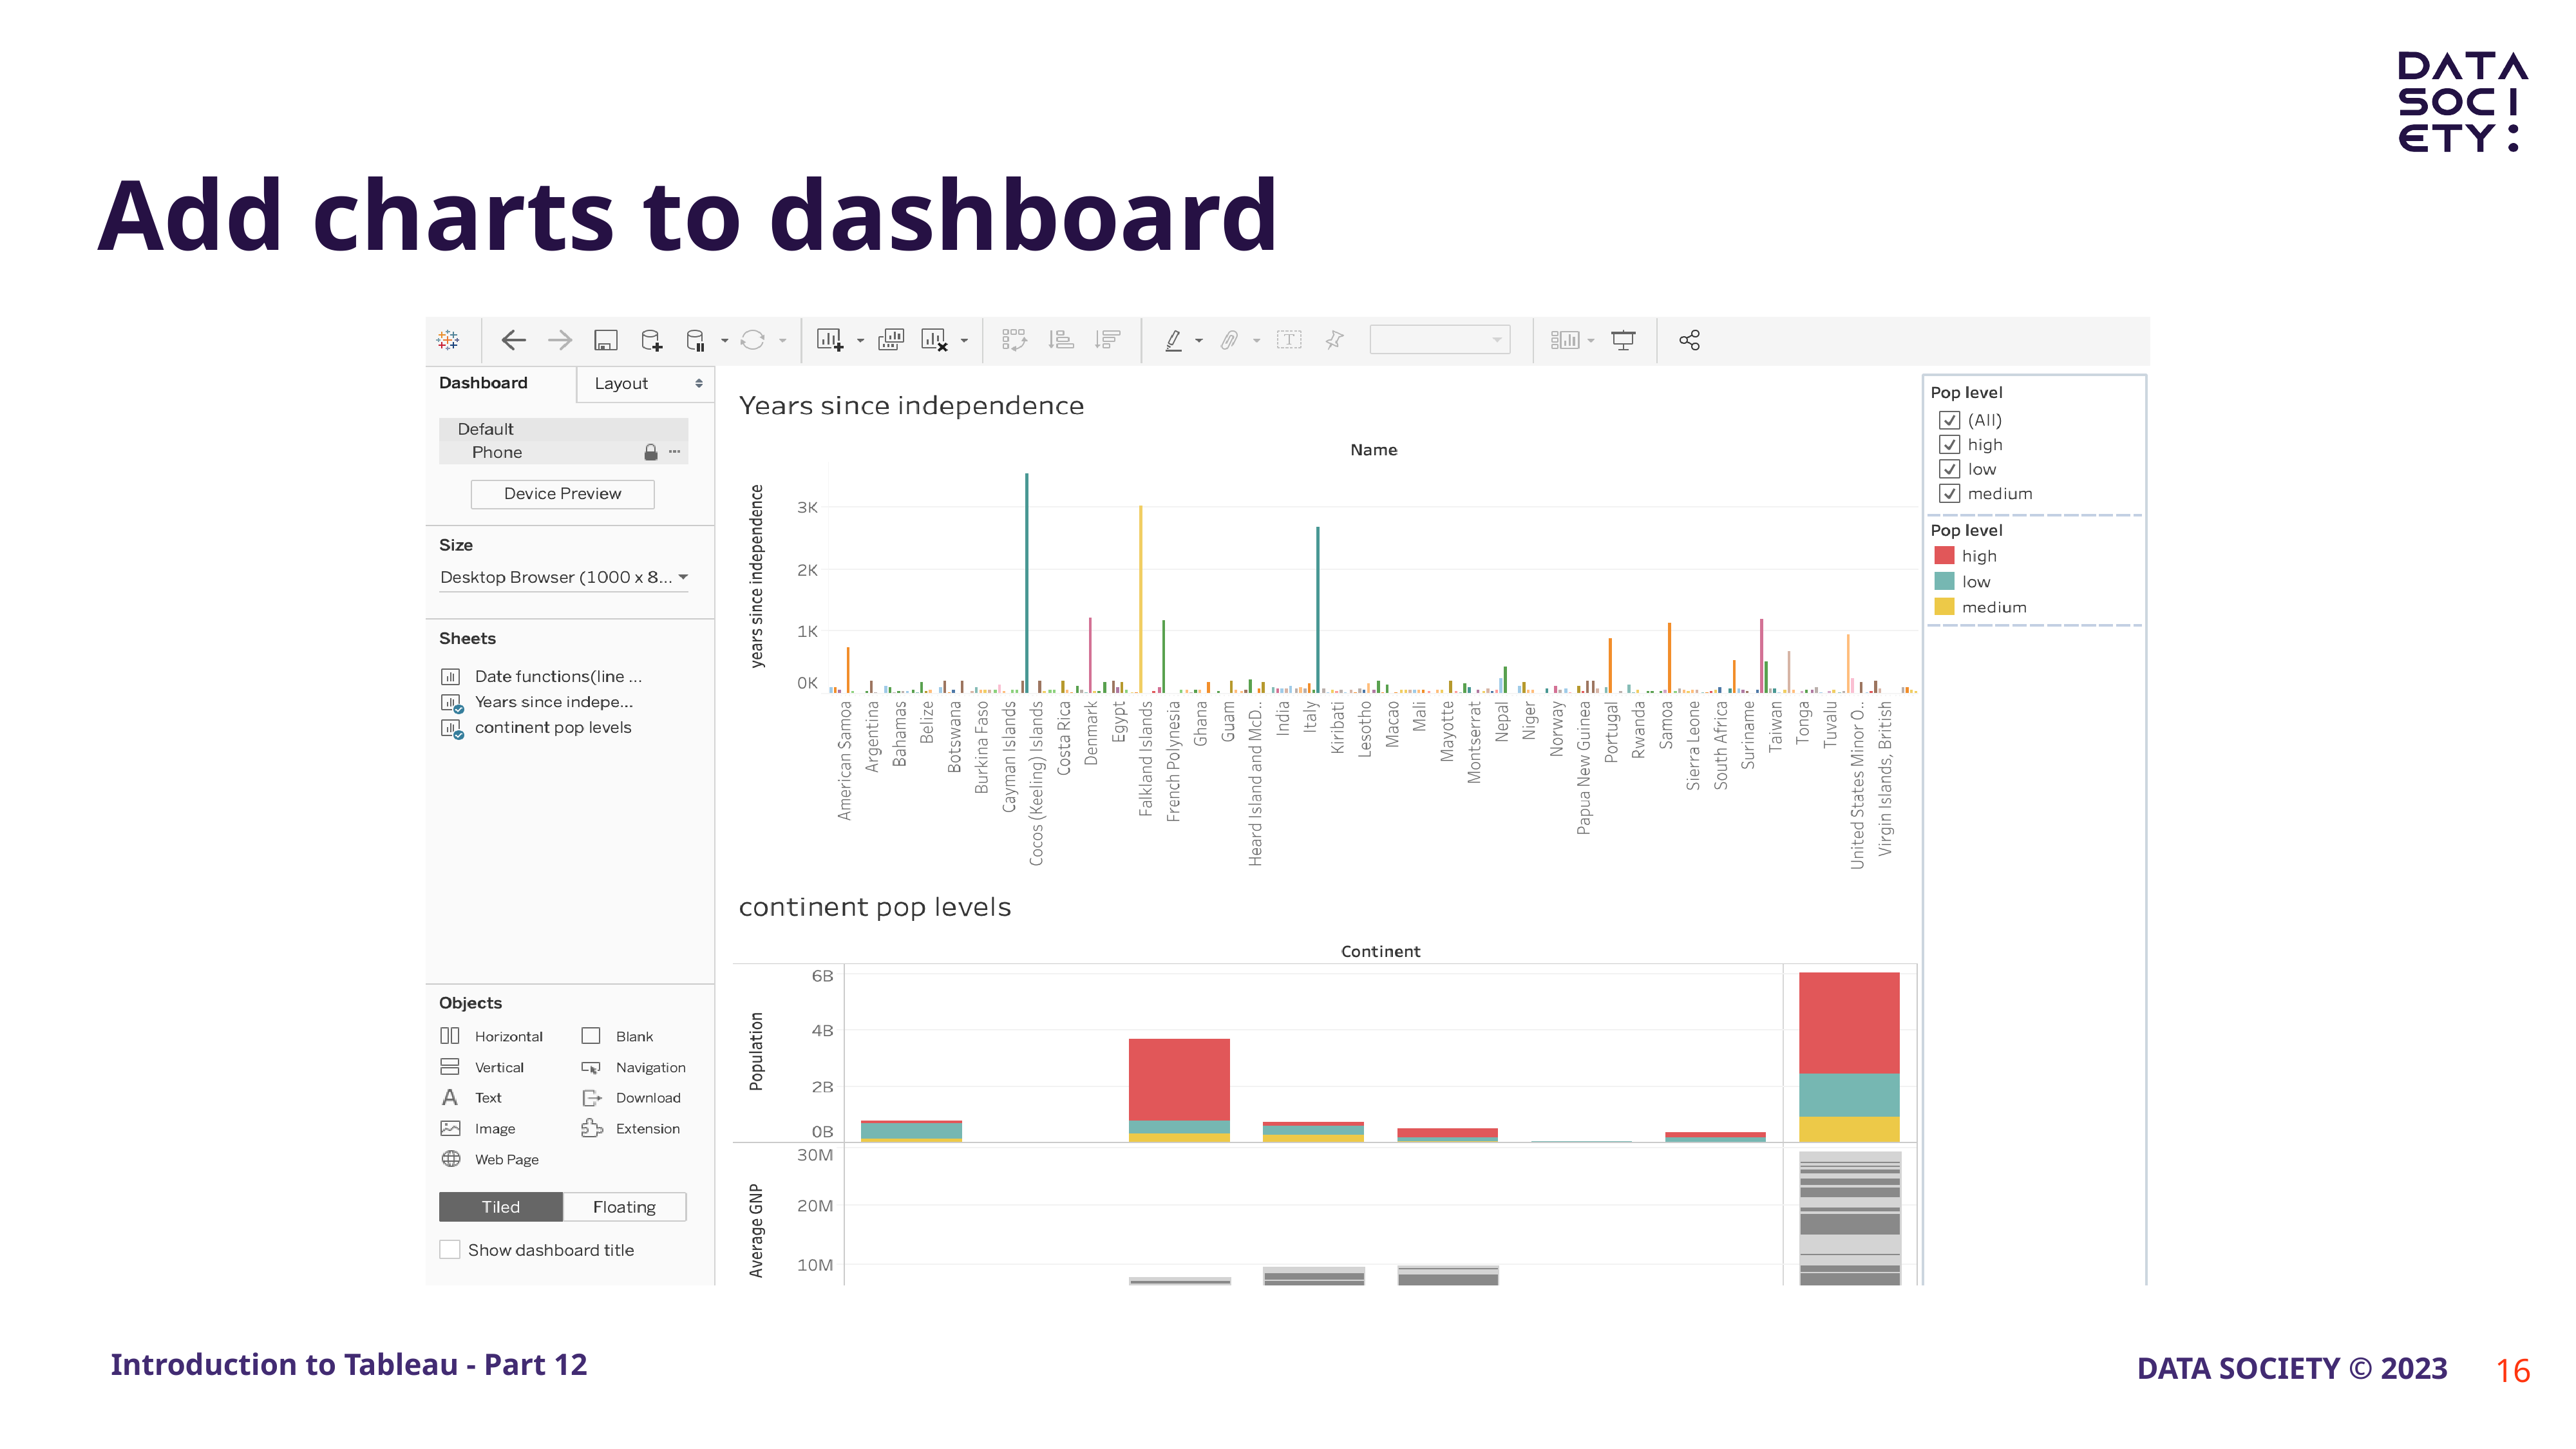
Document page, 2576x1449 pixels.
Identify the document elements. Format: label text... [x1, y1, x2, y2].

picture [426, 317, 2150, 1285]
slide_number ‹#› [2387, 1331, 2542, 1413]
picture [2399, 52, 2529, 152]
title Add charts to dashboard [88, 113, 2488, 274]
